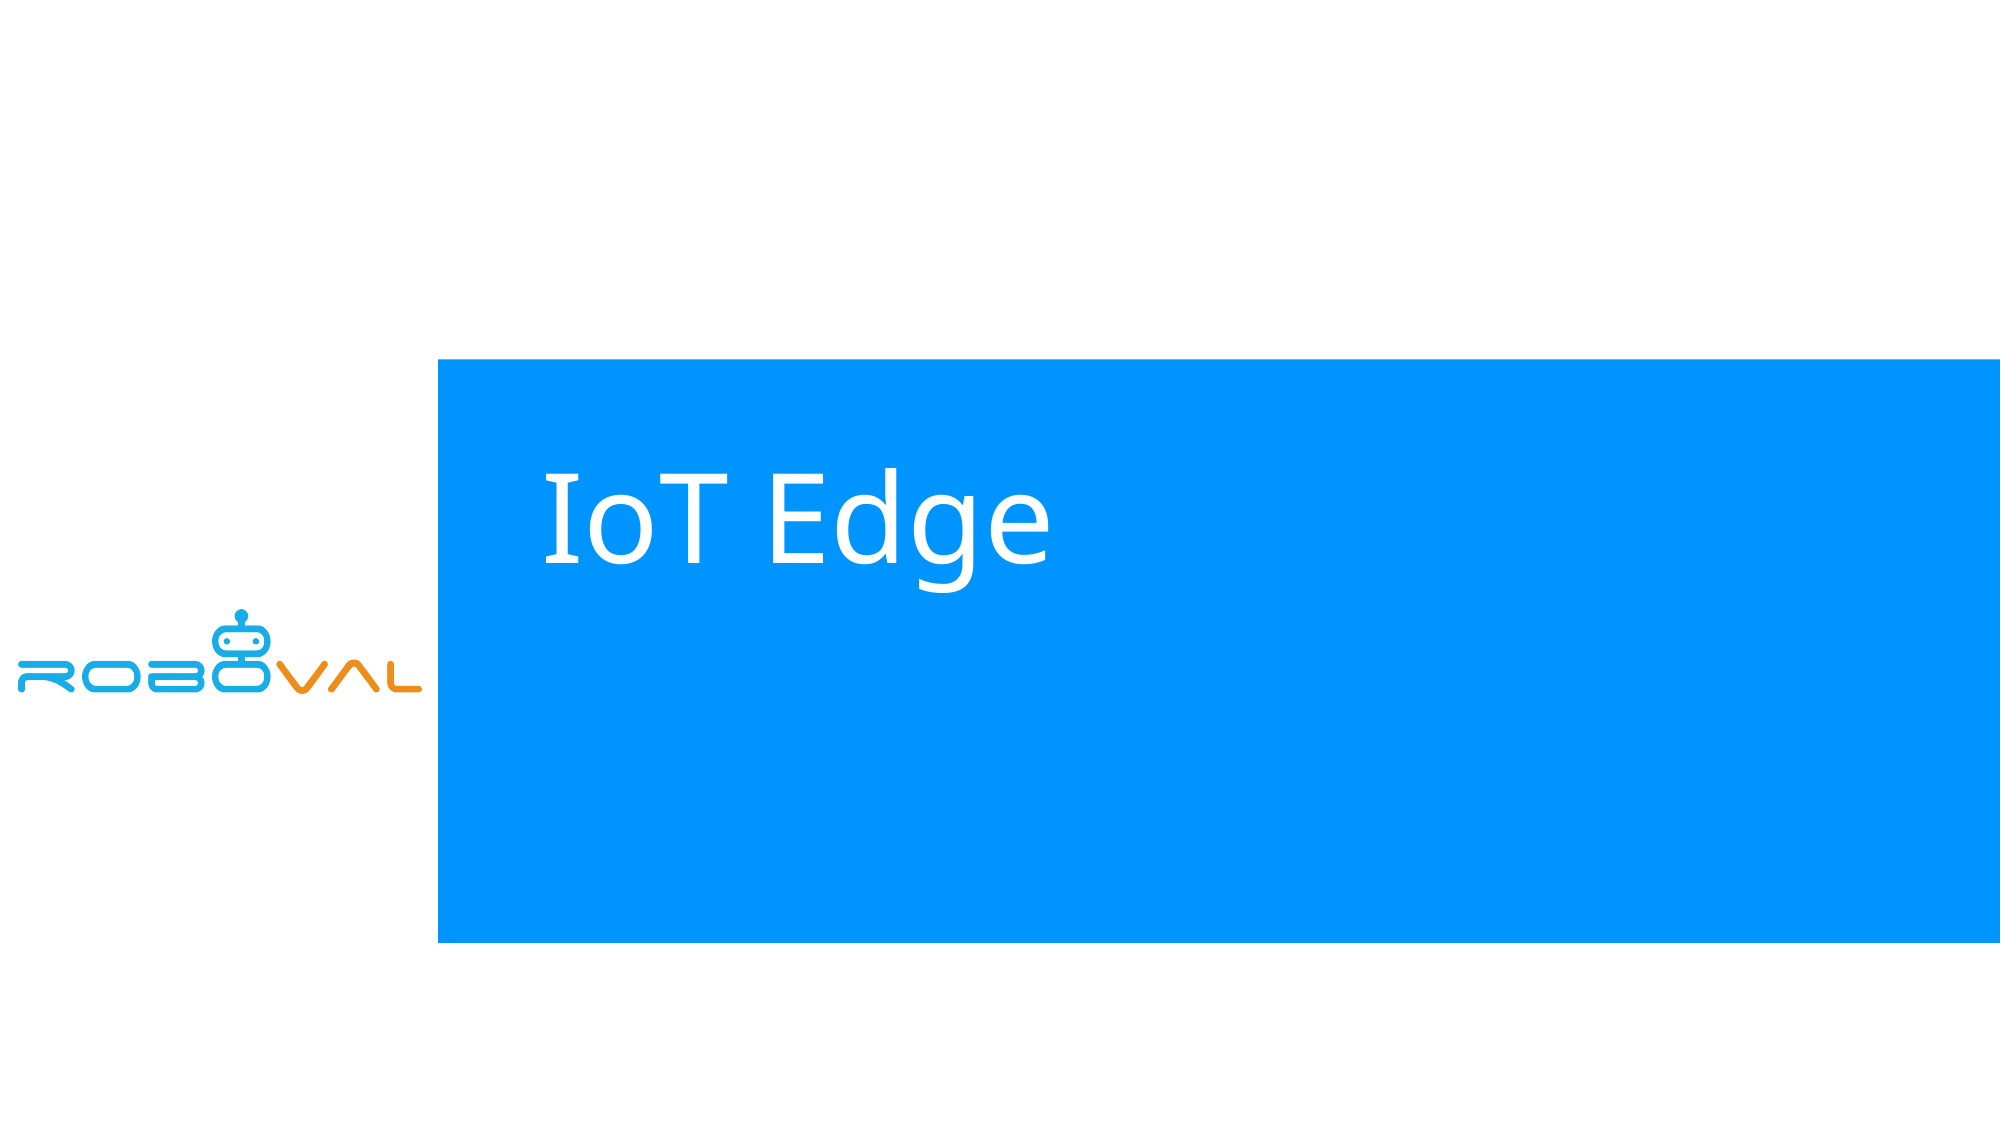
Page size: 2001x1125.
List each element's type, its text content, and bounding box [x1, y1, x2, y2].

title IoT Edge [526, 413, 1912, 749]
picture [18, 609, 422, 694]
